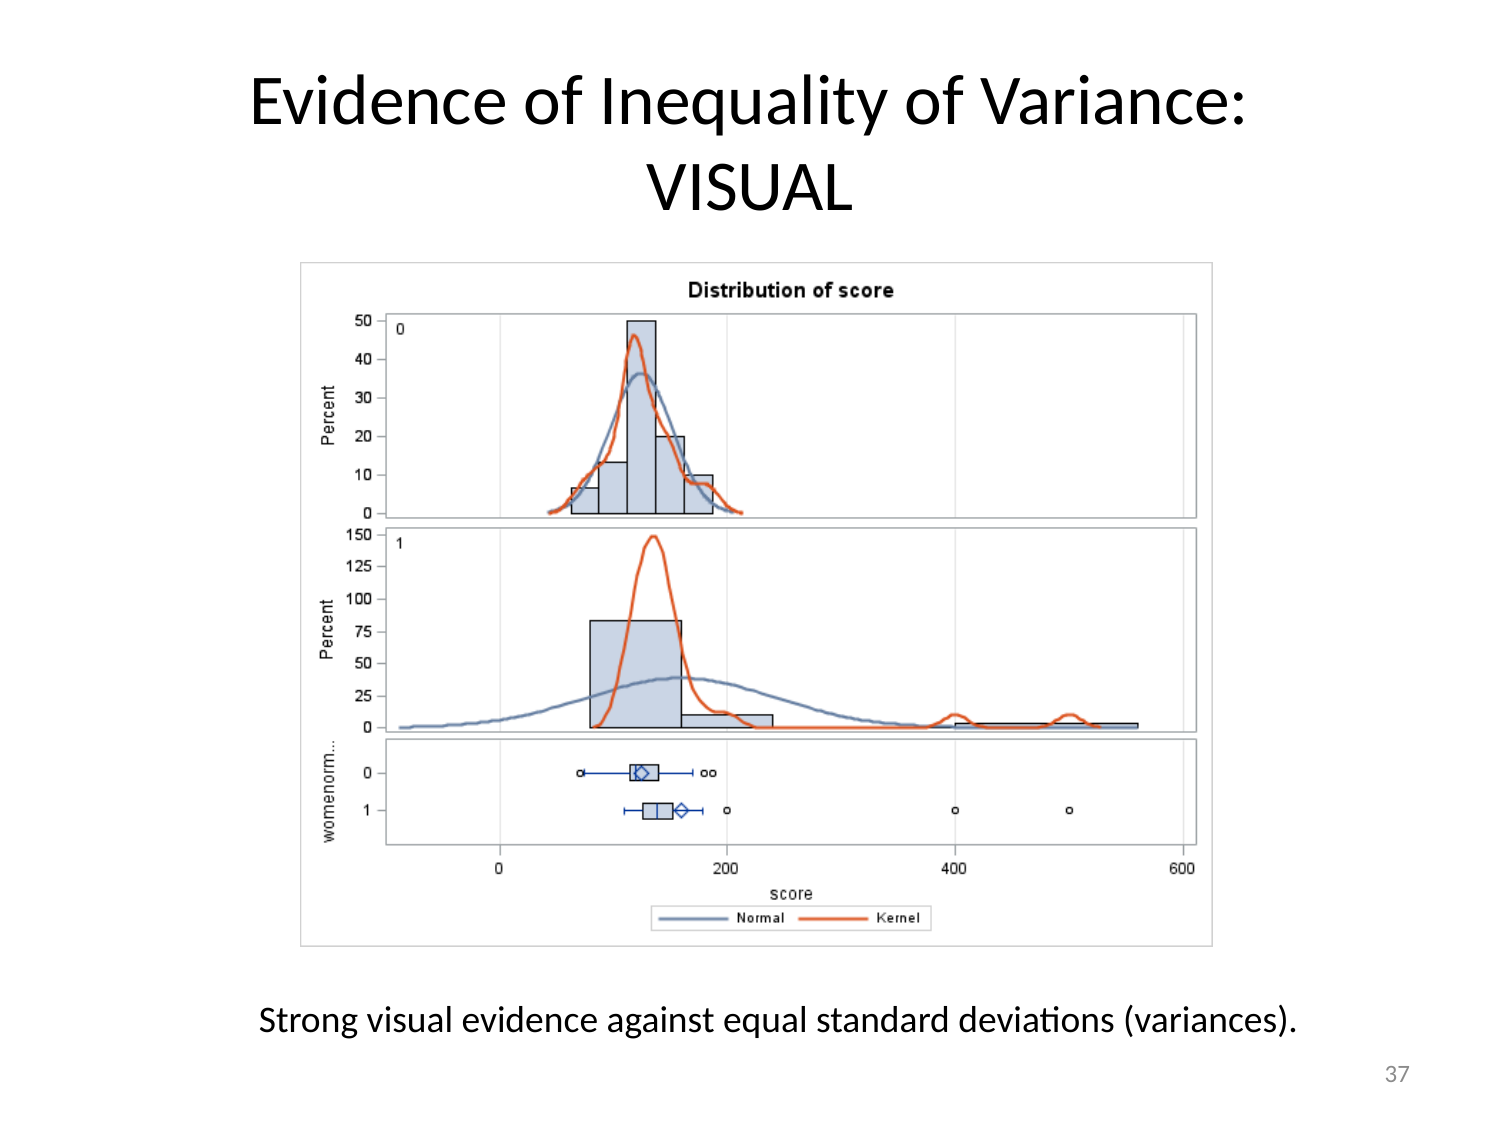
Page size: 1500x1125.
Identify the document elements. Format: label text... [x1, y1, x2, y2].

title Evidence of Inequality of Variance: VISUAL [75, 45, 1425, 233]
slide_number 37 [1074, 1042, 1425, 1103]
text_box Strong visual evidence against equal standard deviations (variances). [129, 987, 1430, 1048]
picture [299, 262, 1213, 948]
